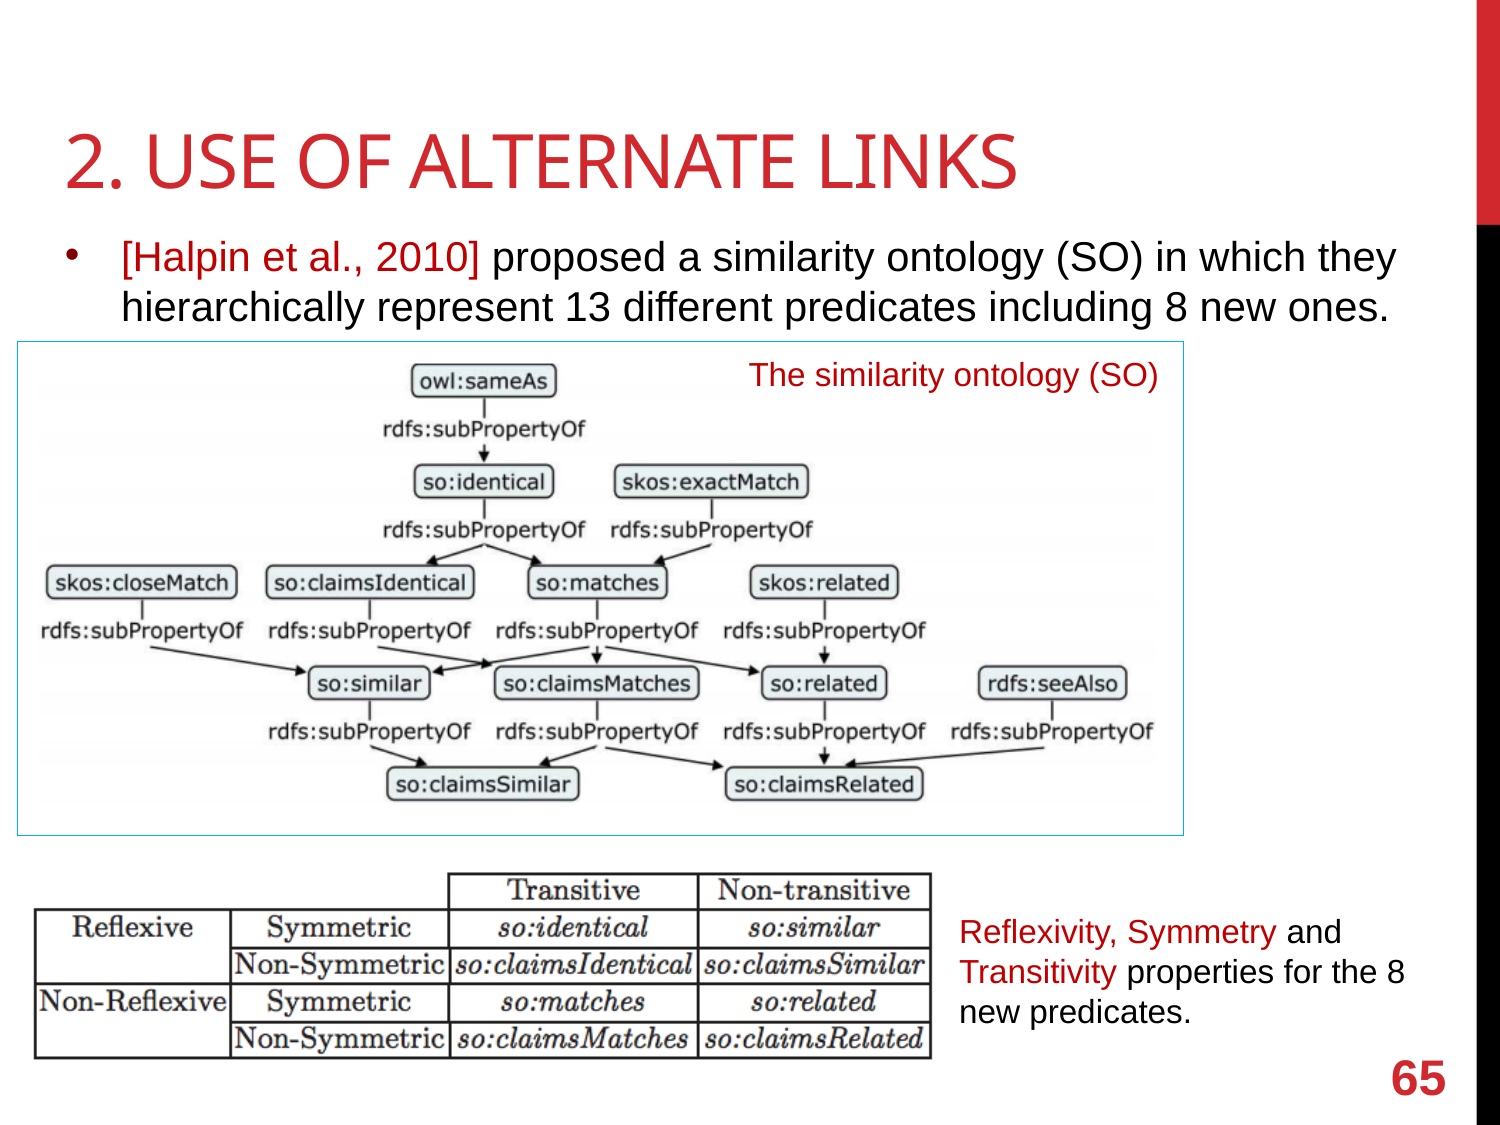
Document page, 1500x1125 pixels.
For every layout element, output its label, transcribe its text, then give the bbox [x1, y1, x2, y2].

slide_number 65 [1375, 1045, 1500, 1106]
picture [17, 866, 945, 1062]
text_box [Halpin et al., 2010] proposed a similarity ontology (SO) in which they hierarchically represent 13 different predicates including 8 new ones. [50, 221, 1422, 903]
picture [19, 343, 1182, 834]
text_box Reflexivity, Symmetry and Transitivity properties for the 8 new predicates. [953, 903, 1454, 1038]
text_box 2. Use of alternate links [49, 106, 1309, 222]
